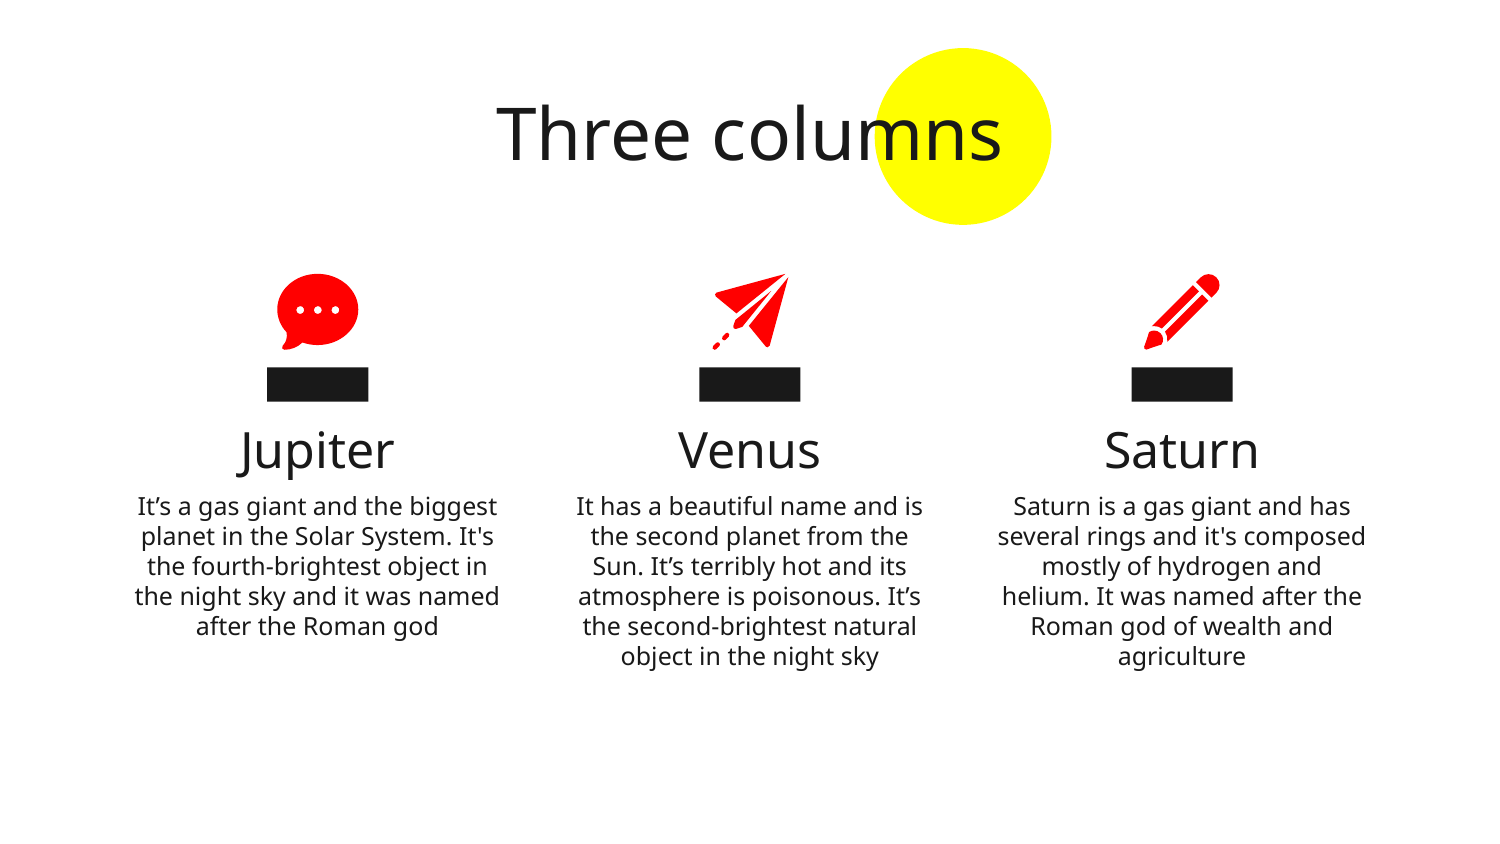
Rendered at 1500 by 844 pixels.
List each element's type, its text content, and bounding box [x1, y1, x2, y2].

text_box [277, 273, 359, 350]
subtitle It has a beautiful name and is the second planet from the Sun. It’s terribly hot and its atmosphere is poisonous. It’s the second-brightest natural object in the night sky [550, 475, 950, 680]
subtitle It’s a gas giant and the biggest planet in the Solar System. It's the fourth-brightest object in the night sky and it was named after the Roman god [118, 475, 518, 680]
subtitle Jupiter [118, 401, 518, 475]
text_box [711, 273, 789, 351]
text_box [1143, 273, 1221, 350]
text_box [1131, 367, 1233, 402]
subtitle Venus [550, 401, 950, 475]
text_box [902, 48, 1024, 72]
subtitle Saturn is a gas giant and has several rings and it's composed mostly of hydrogen and helium. It was named after the Roman god of wealth and agriculture [982, 494, 1382, 680]
text_box [267, 367, 369, 402]
title Three columns [118, 72, 1382, 167]
subtitle Saturn [982, 401, 1382, 494]
text_box [699, 367, 801, 402]
text_box [880, 167, 1046, 225]
